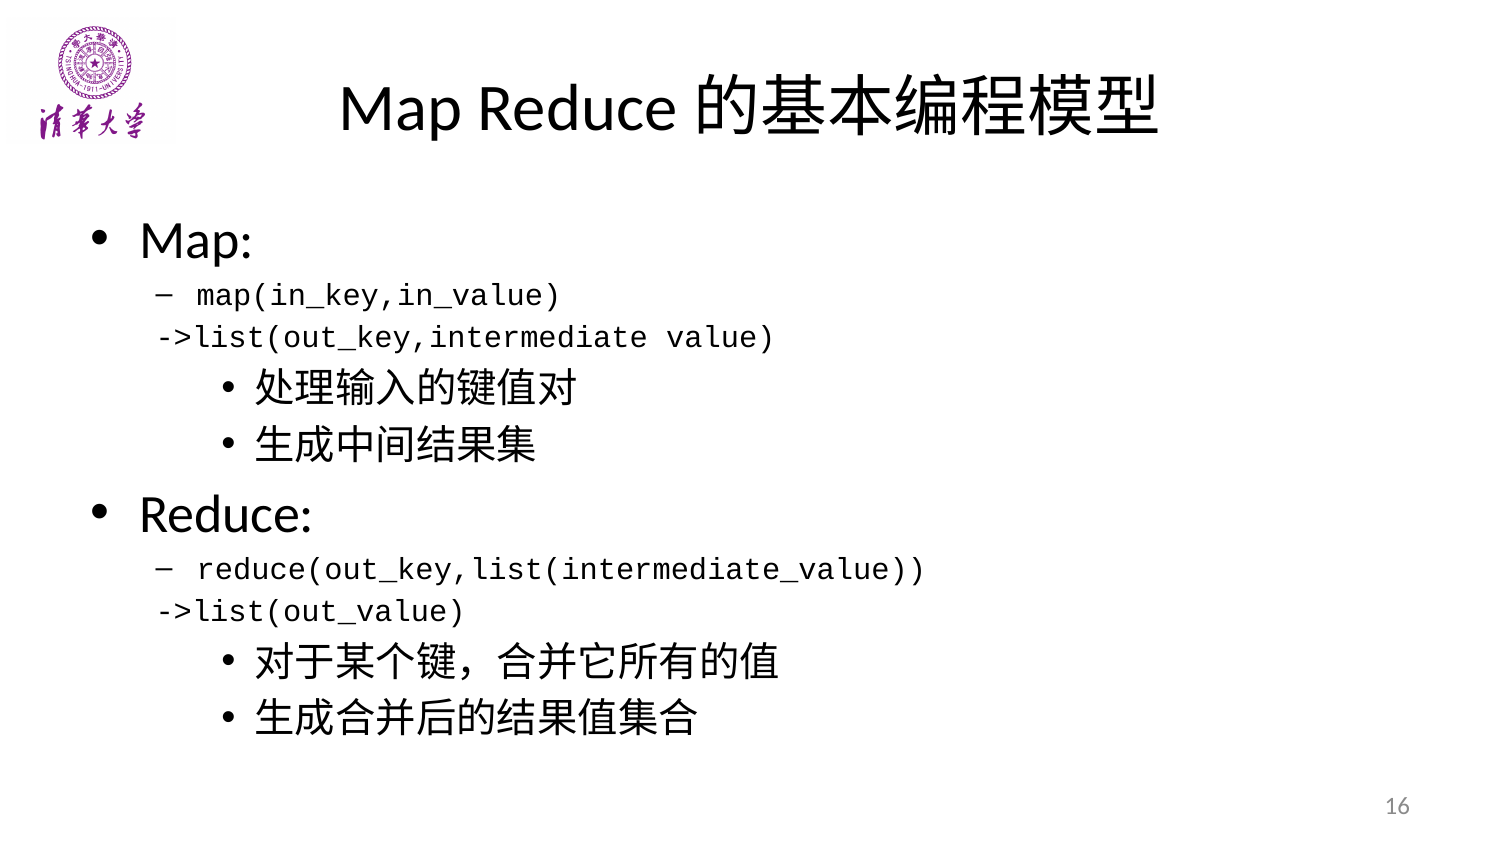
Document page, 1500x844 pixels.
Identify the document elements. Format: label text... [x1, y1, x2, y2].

picture [6, 17, 176, 144]
list Map: map(in_key,in_value) ->list(out_key,intermediate value) 处理输入的键值对 生成中间结果集 Reduce: reduce(out_key,list(intermediate_value)) ->list(out_value) 对于某个键，合并它所有的值 生成合并后的结果值集合 [75, 196, 1425, 754]
slide_number 16 [1074, 782, 1425, 827]
title Map Reduce的基本编程模型 [75, 33, 1425, 175]
